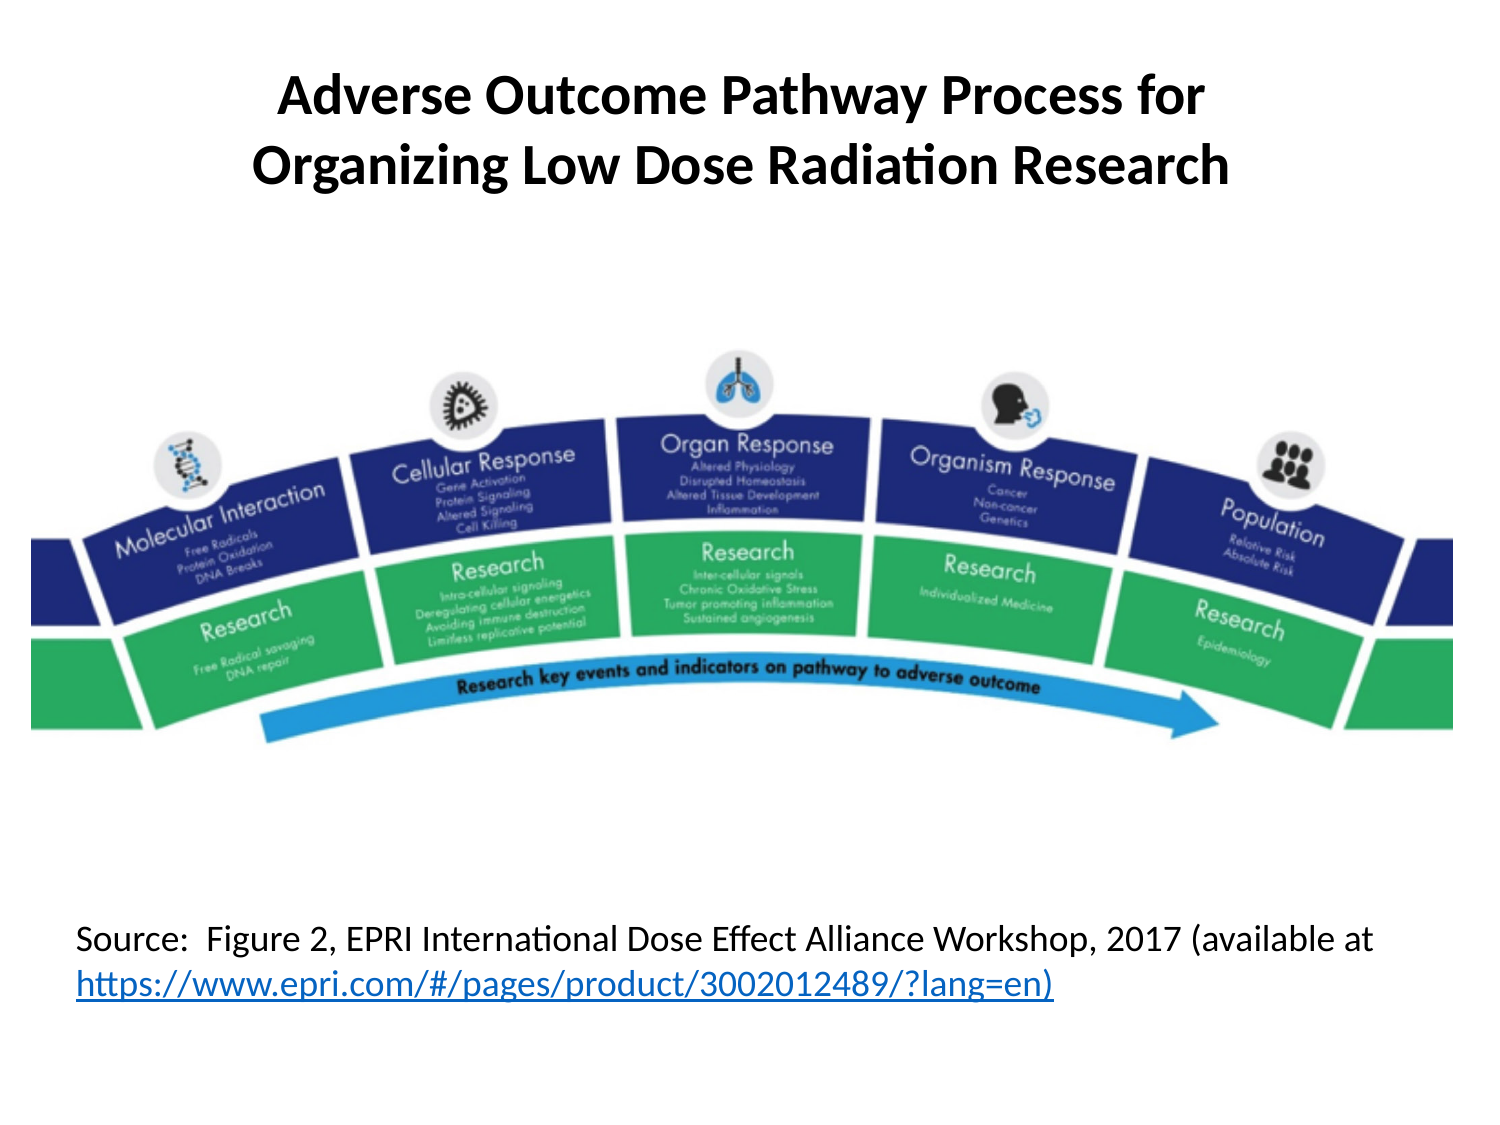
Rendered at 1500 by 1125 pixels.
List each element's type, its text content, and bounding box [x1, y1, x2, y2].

text_box Adverse Outcome Pathway Process for Organizing Low Dose Radiation Research [31, 48, 1453, 204]
text_box Source: Figure 2, EPRI International Dose Effect Alliance Workshop, 2017 (available at https://www.epri.com/#/pages/product/3002012489/?lang=en) [61, 906, 1429, 1012]
picture [31, 348, 1453, 757]
